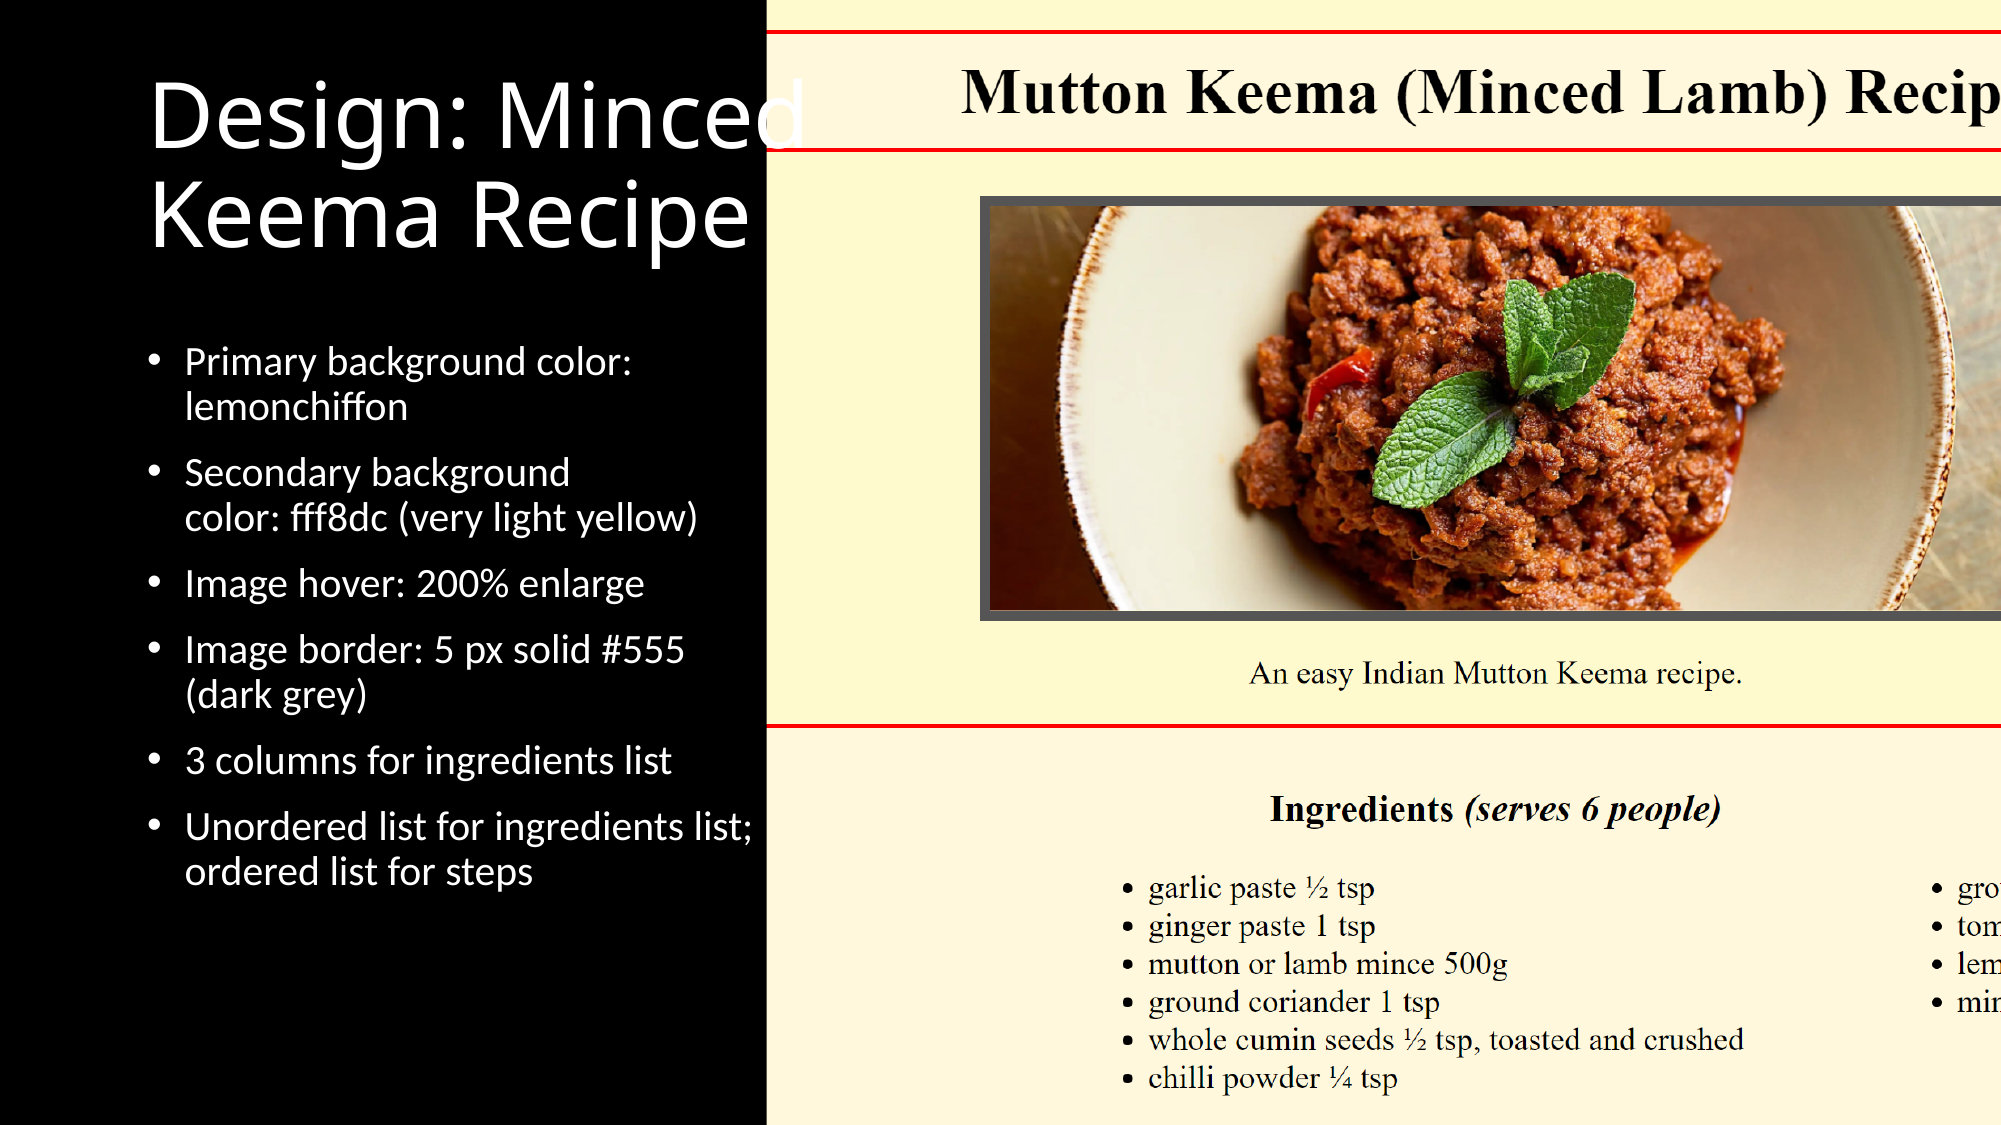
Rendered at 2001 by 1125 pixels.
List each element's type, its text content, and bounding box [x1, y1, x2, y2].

picture [766, 0, 2001, 1125]
list Primary background color: lemonchiffon Secondary background color: fff8dc (very light yellow) Image hover: 200% enlarge Image border: 5 px solid #555 (dark grey) 3 columns for ingredients list Unordered list for ingredients list; ordered list for steps [131, 331, 766, 1014]
title Design: Minced Keema Recipe [131, 59, 766, 278]
